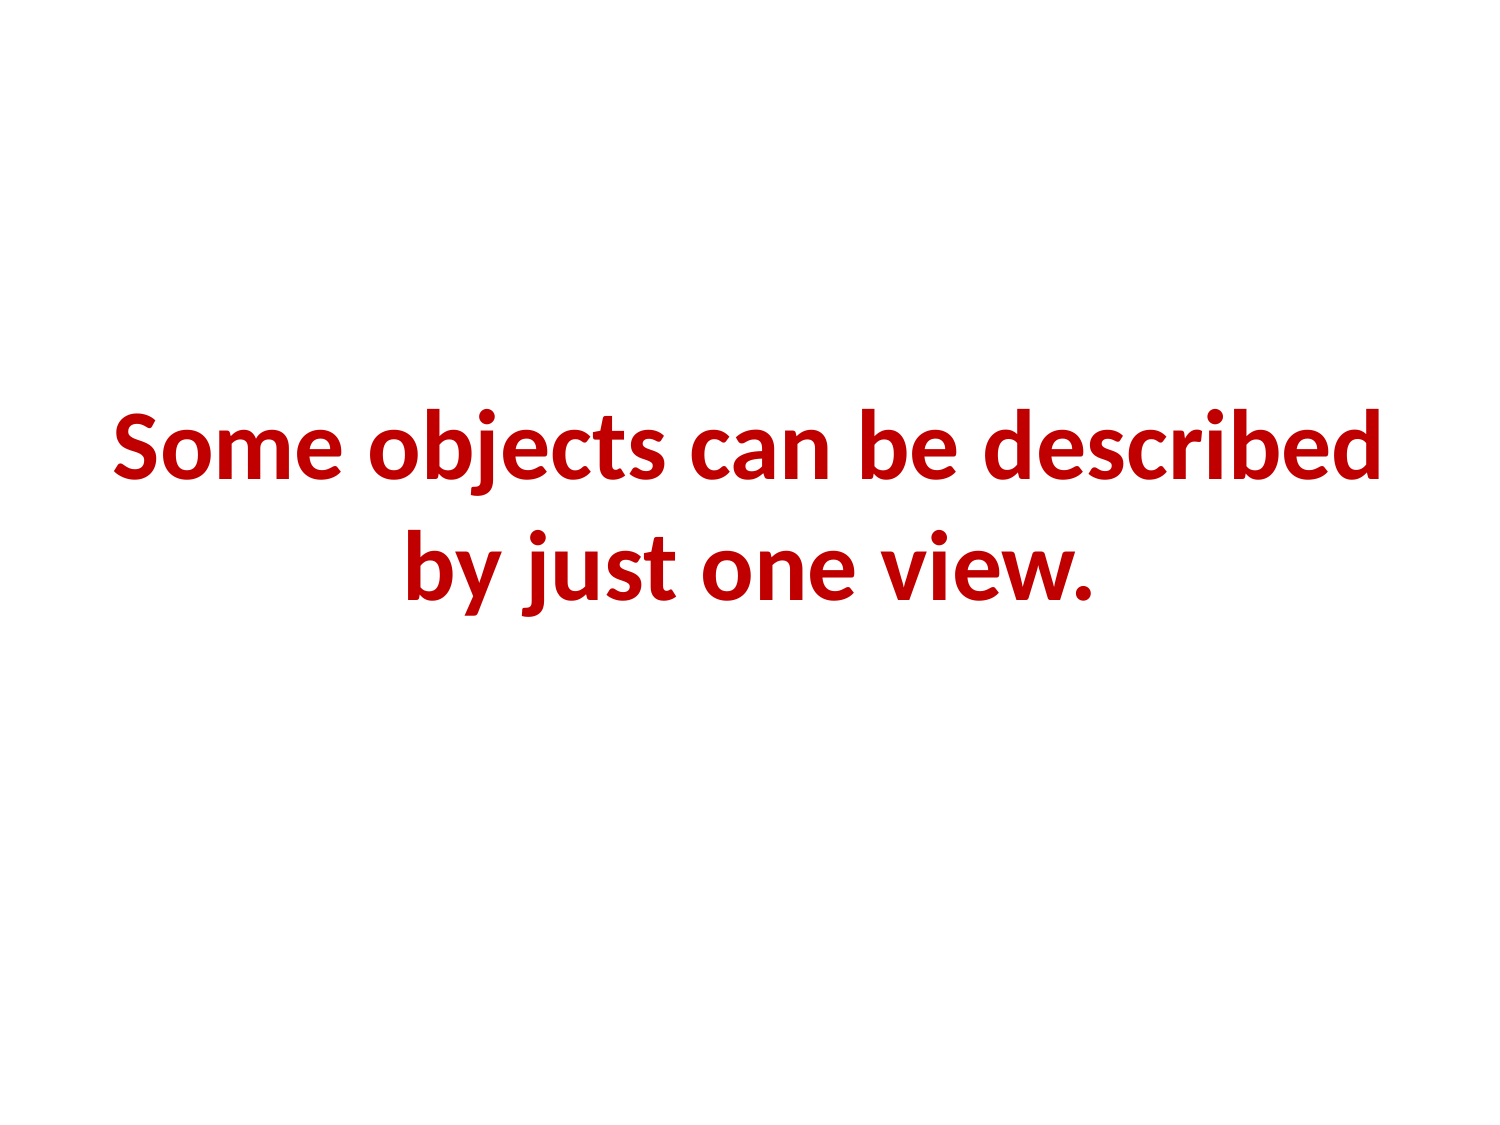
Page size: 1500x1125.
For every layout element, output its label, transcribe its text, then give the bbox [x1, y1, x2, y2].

list Some objects can be described by just one view. [75, 232, 1425, 975]
